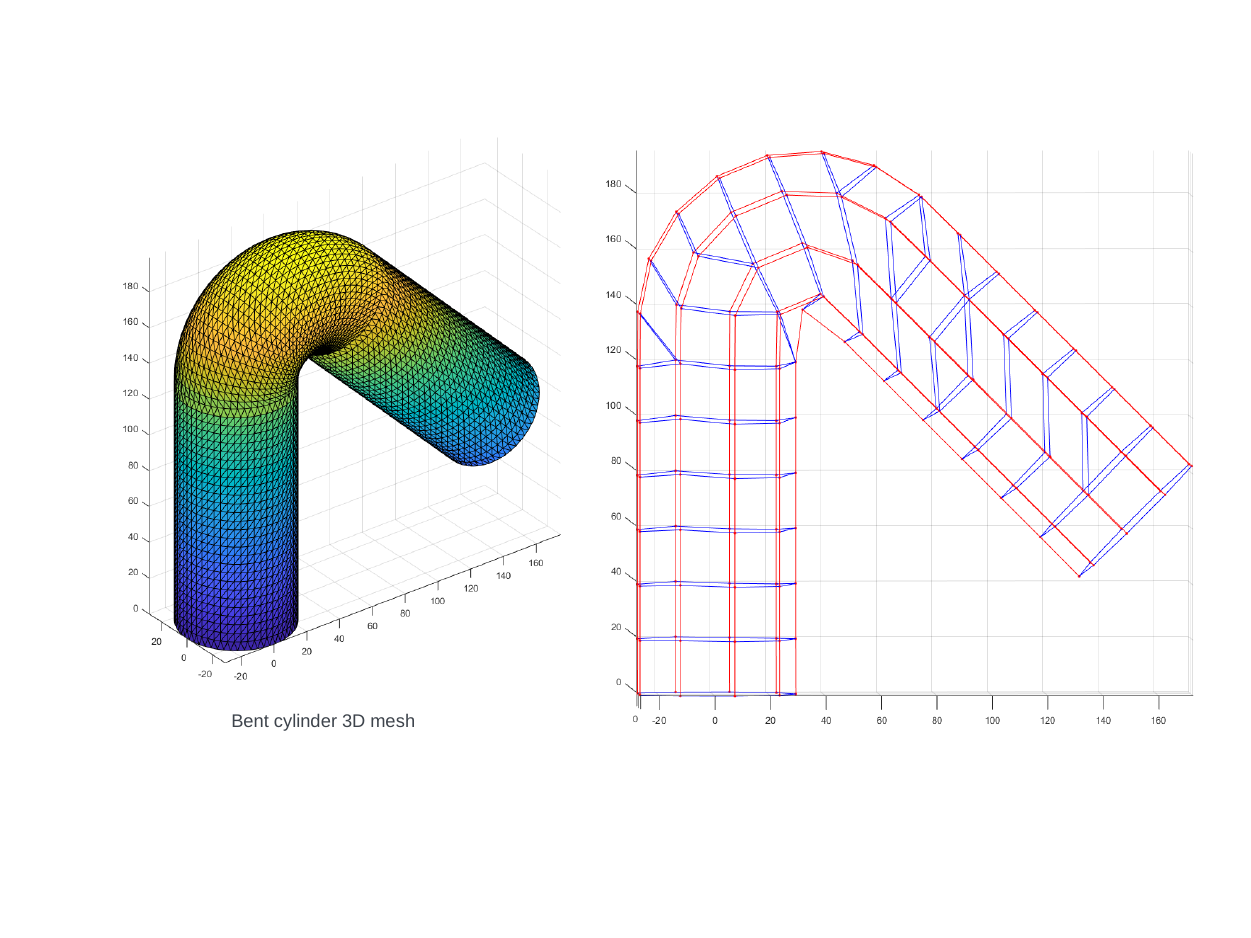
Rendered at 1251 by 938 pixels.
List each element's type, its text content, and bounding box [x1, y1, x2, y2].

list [81, 129, 603, 701]
picture [602, 131, 1209, 740]
text_box Bent cylinder 3D mesh [216, 702, 436, 739]
